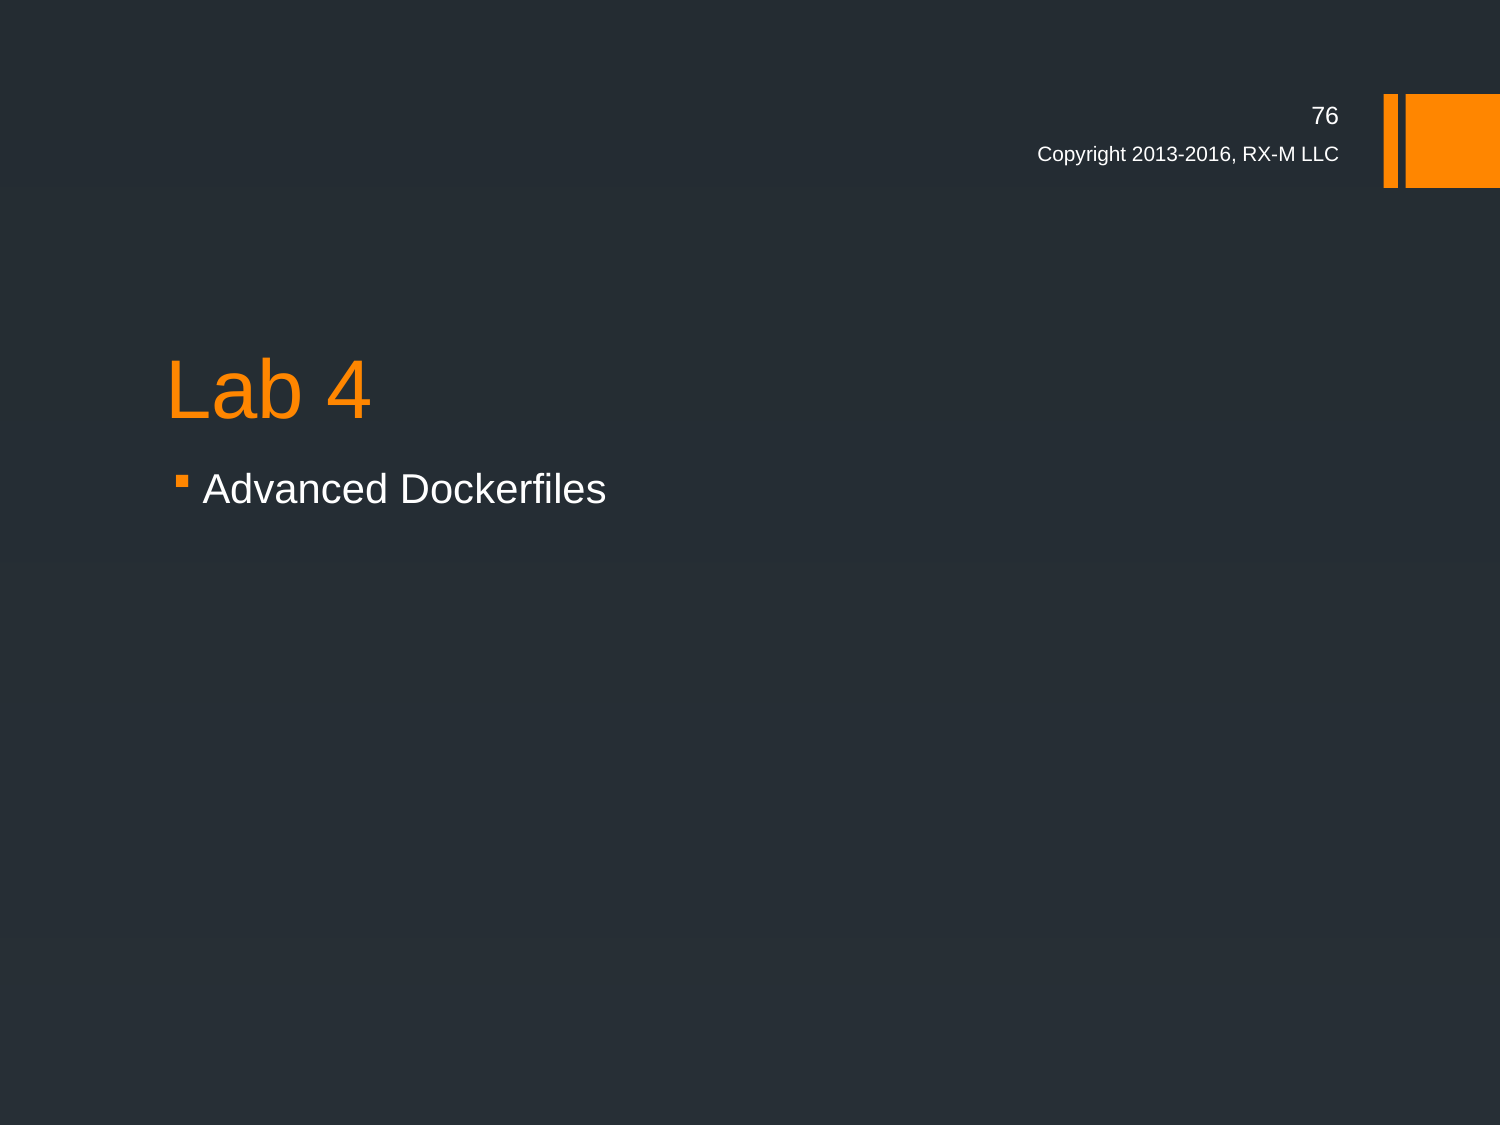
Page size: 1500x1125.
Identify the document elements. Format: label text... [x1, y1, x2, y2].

footer Copyright 2013-2016, RX-M LLC [985, 140, 1355, 190]
title Lab 4 [150, 253, 1350, 443]
slide_number 76 [1199, 90, 1355, 140]
list Advanced Dockerfiles [150, 454, 1288, 1035]
